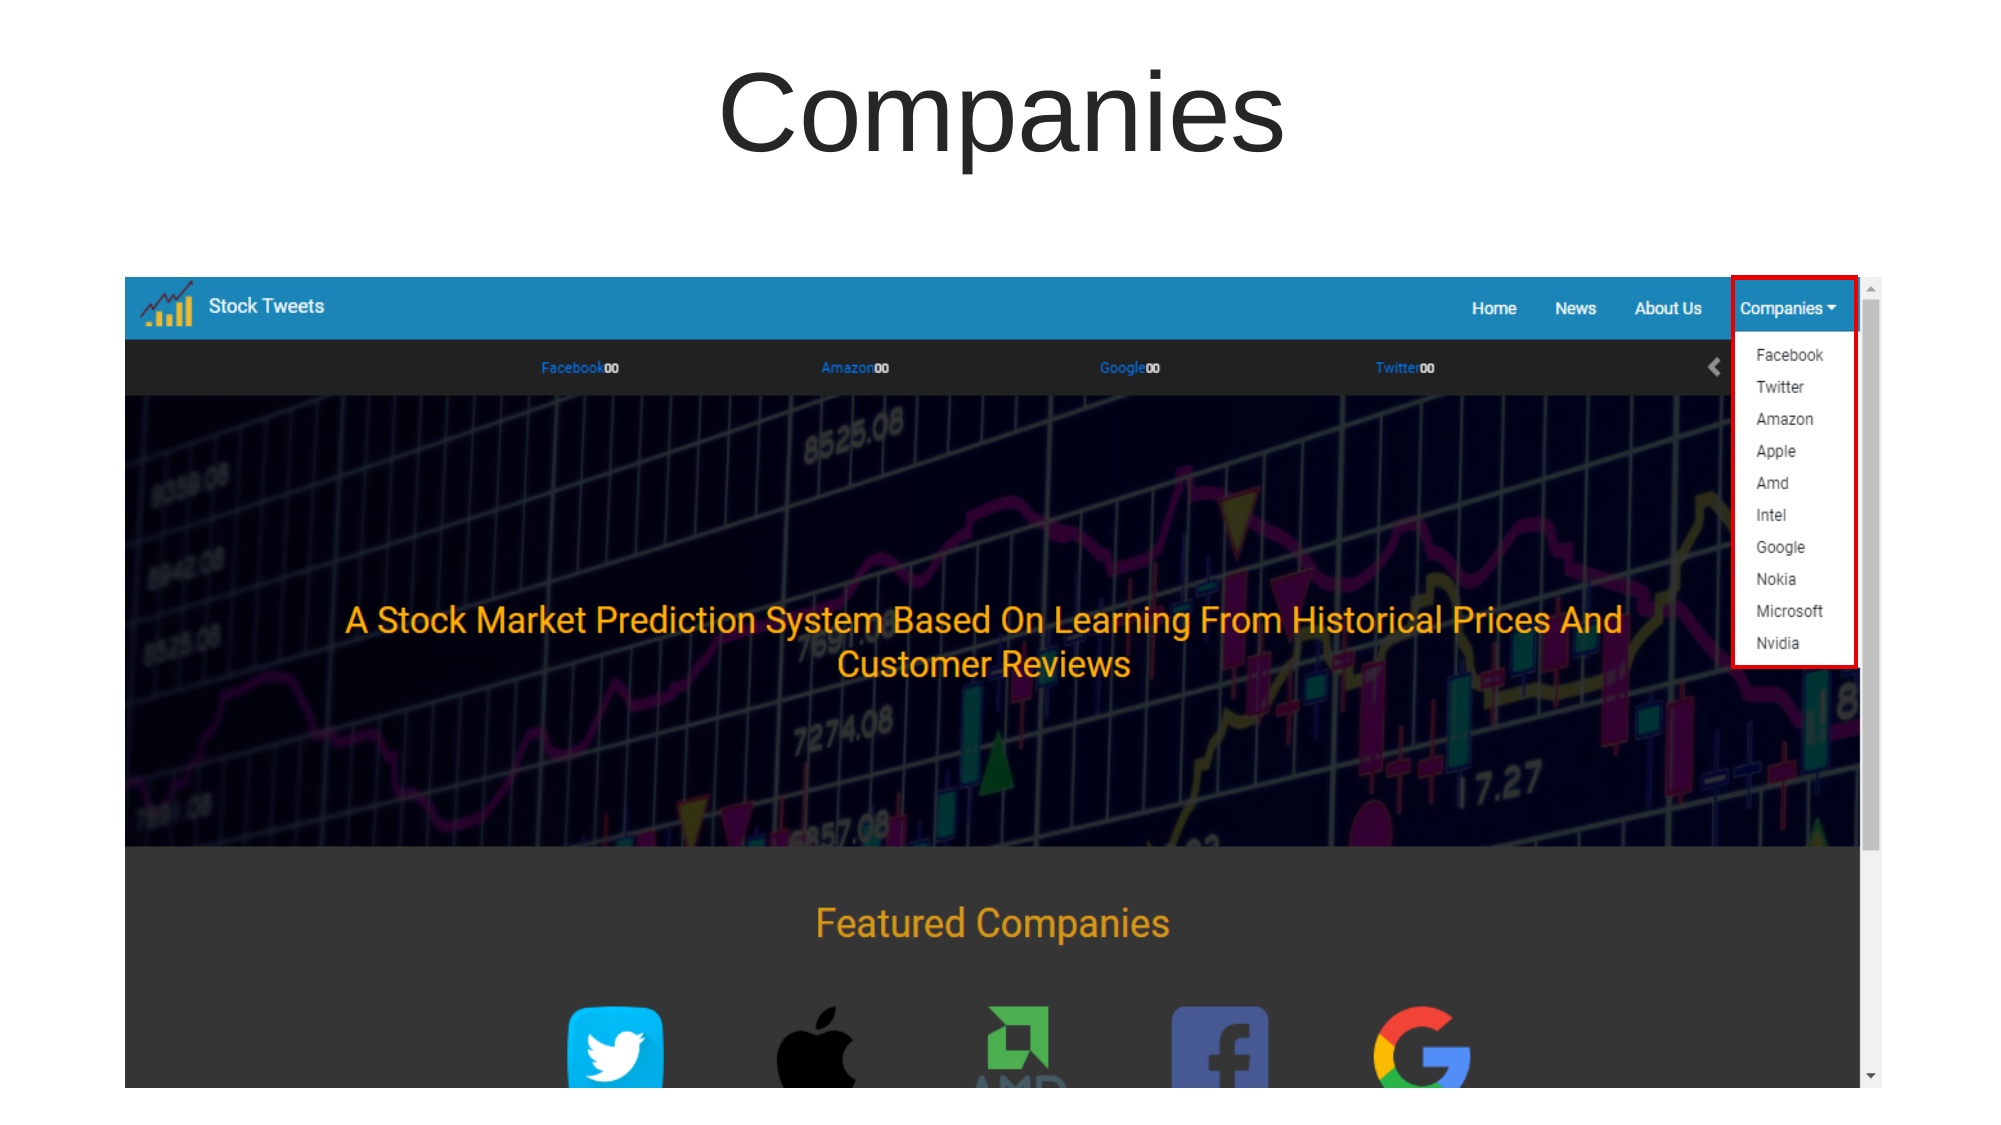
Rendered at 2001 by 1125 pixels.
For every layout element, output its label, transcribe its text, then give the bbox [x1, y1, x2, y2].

list Companies [53, 55, 1952, 175]
picture [124, 277, 1882, 1088]
picture [587, 1031, 644, 1082]
